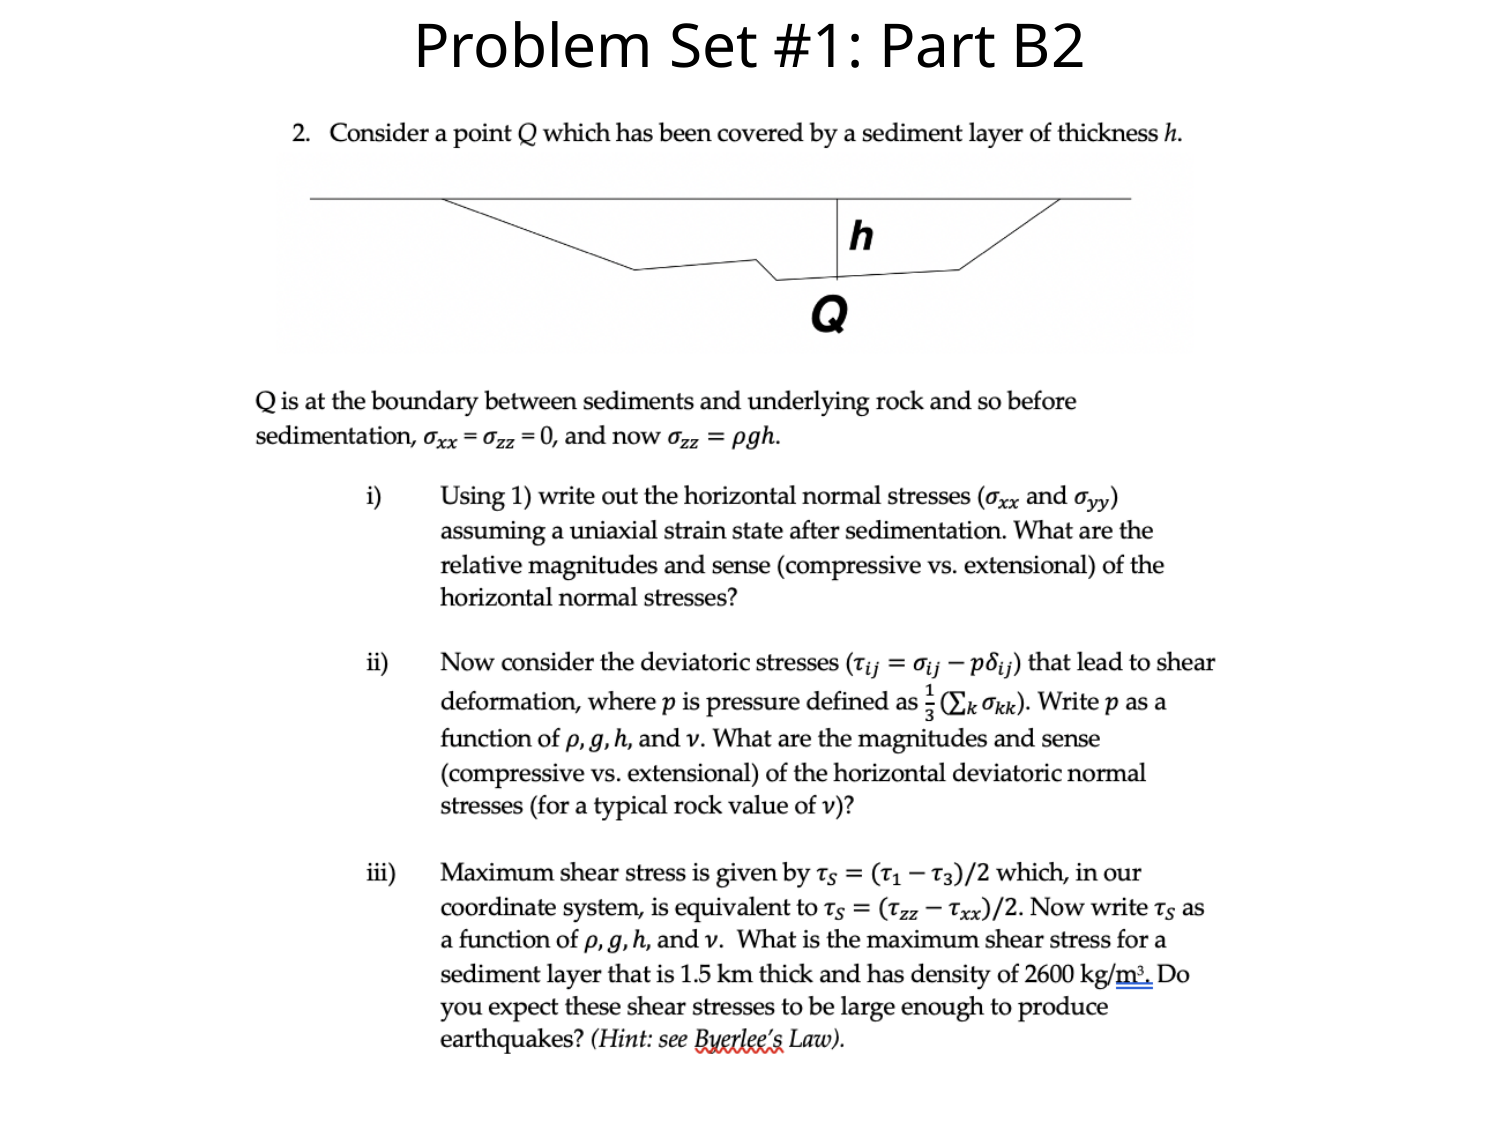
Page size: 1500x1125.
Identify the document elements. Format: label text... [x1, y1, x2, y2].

text_box Problem Set #1: Part B2 [0, 0, 1500, 88]
picture [228, 88, 1272, 1077]
